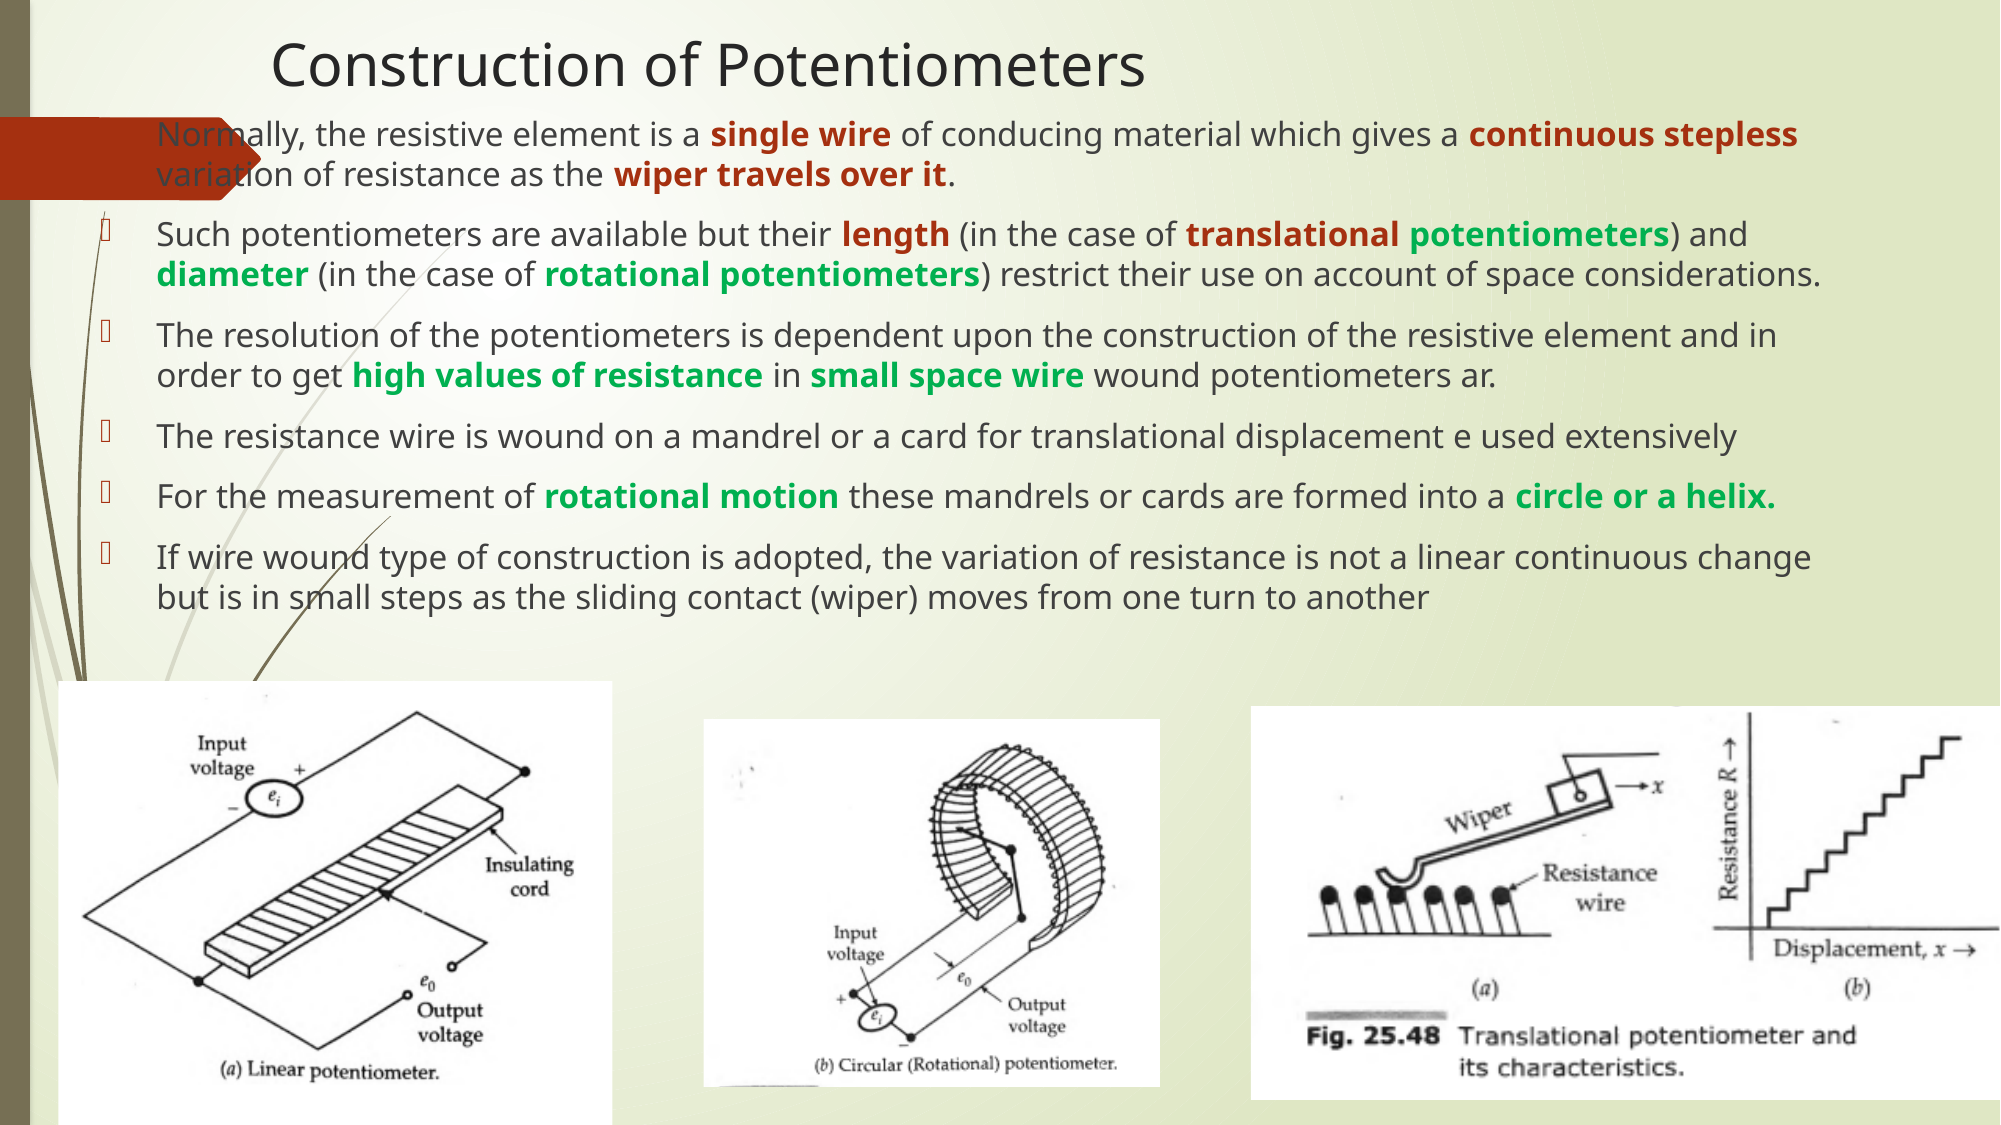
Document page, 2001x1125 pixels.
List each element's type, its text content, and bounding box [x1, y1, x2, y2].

picture [703, 719, 1160, 1087]
picture [58, 680, 613, 1125]
title Construction of Potentiometers [255, 19, 1718, 105]
list Normally, the resistive element is a single wire of conducing material which gives a continuous stepless variation of resistance as the wiper travels over it. Such potentiometers are available but their length (in the case of translational potentiometers) and diameter (in the case of rotational potentiometers) restrict their use on account of space considerations. The resolution of the potentiometers is dependent upon the construction of the resistive element and in order to get high values of resistance in small space wire wound potentiometers ar. The resistance wire is wound on a mandrel or a card for translational displacement e used extensively For the measurement of rotational motion these mandrels or cards are formed into a circle or a helix. If wire wound type of construction is adopted, the variation of resistance is not a linear continuous change but is in small steps as the sliding contact (wiper) moves from one turn to another [85, 105, 1888, 970]
picture [1250, 706, 2001, 1100]
